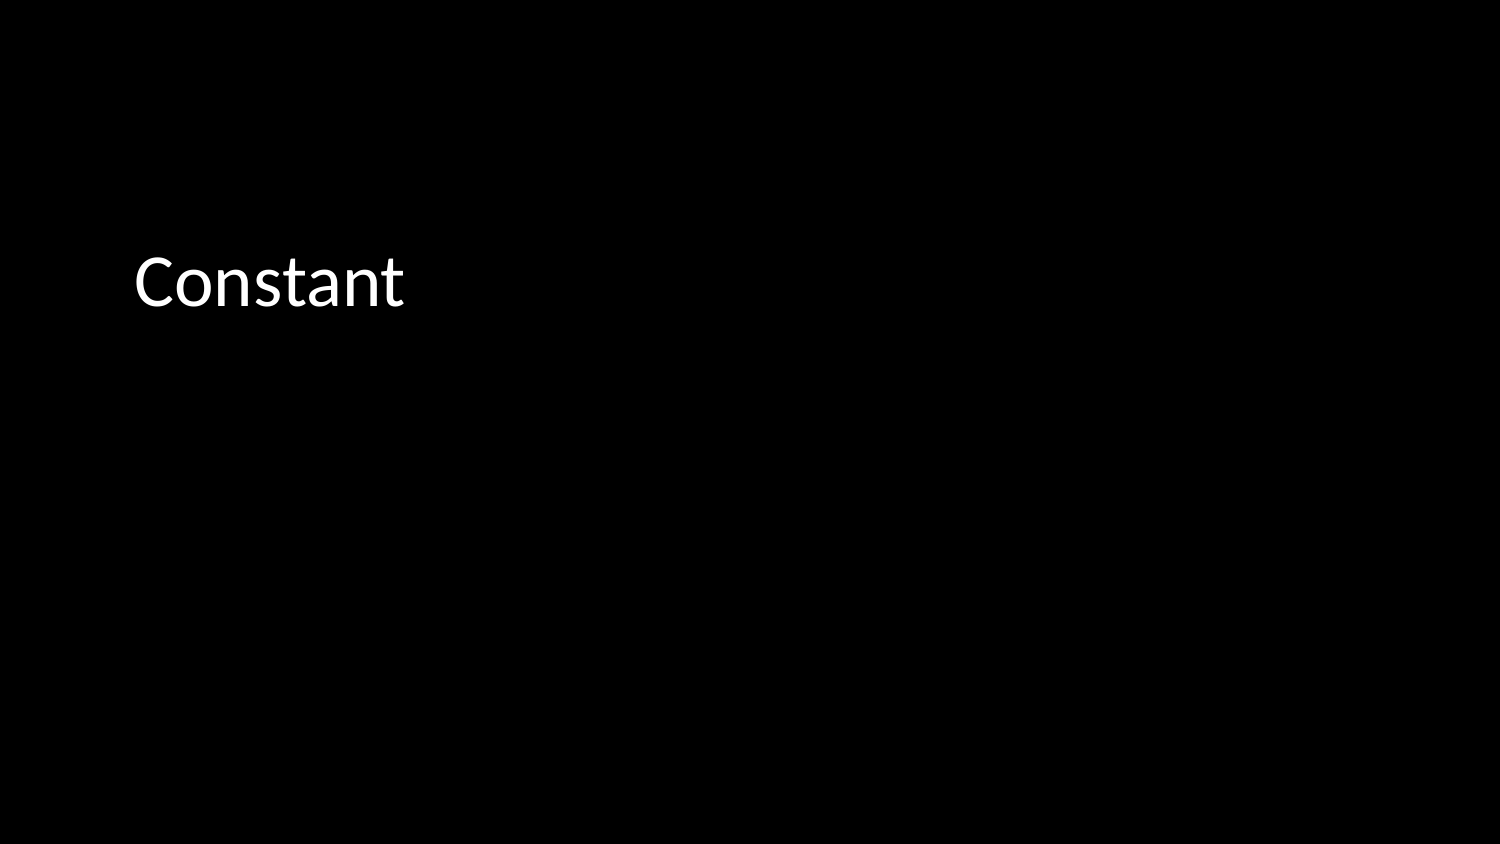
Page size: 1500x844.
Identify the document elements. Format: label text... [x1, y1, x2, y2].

title Constant [119, 216, 1381, 466]
